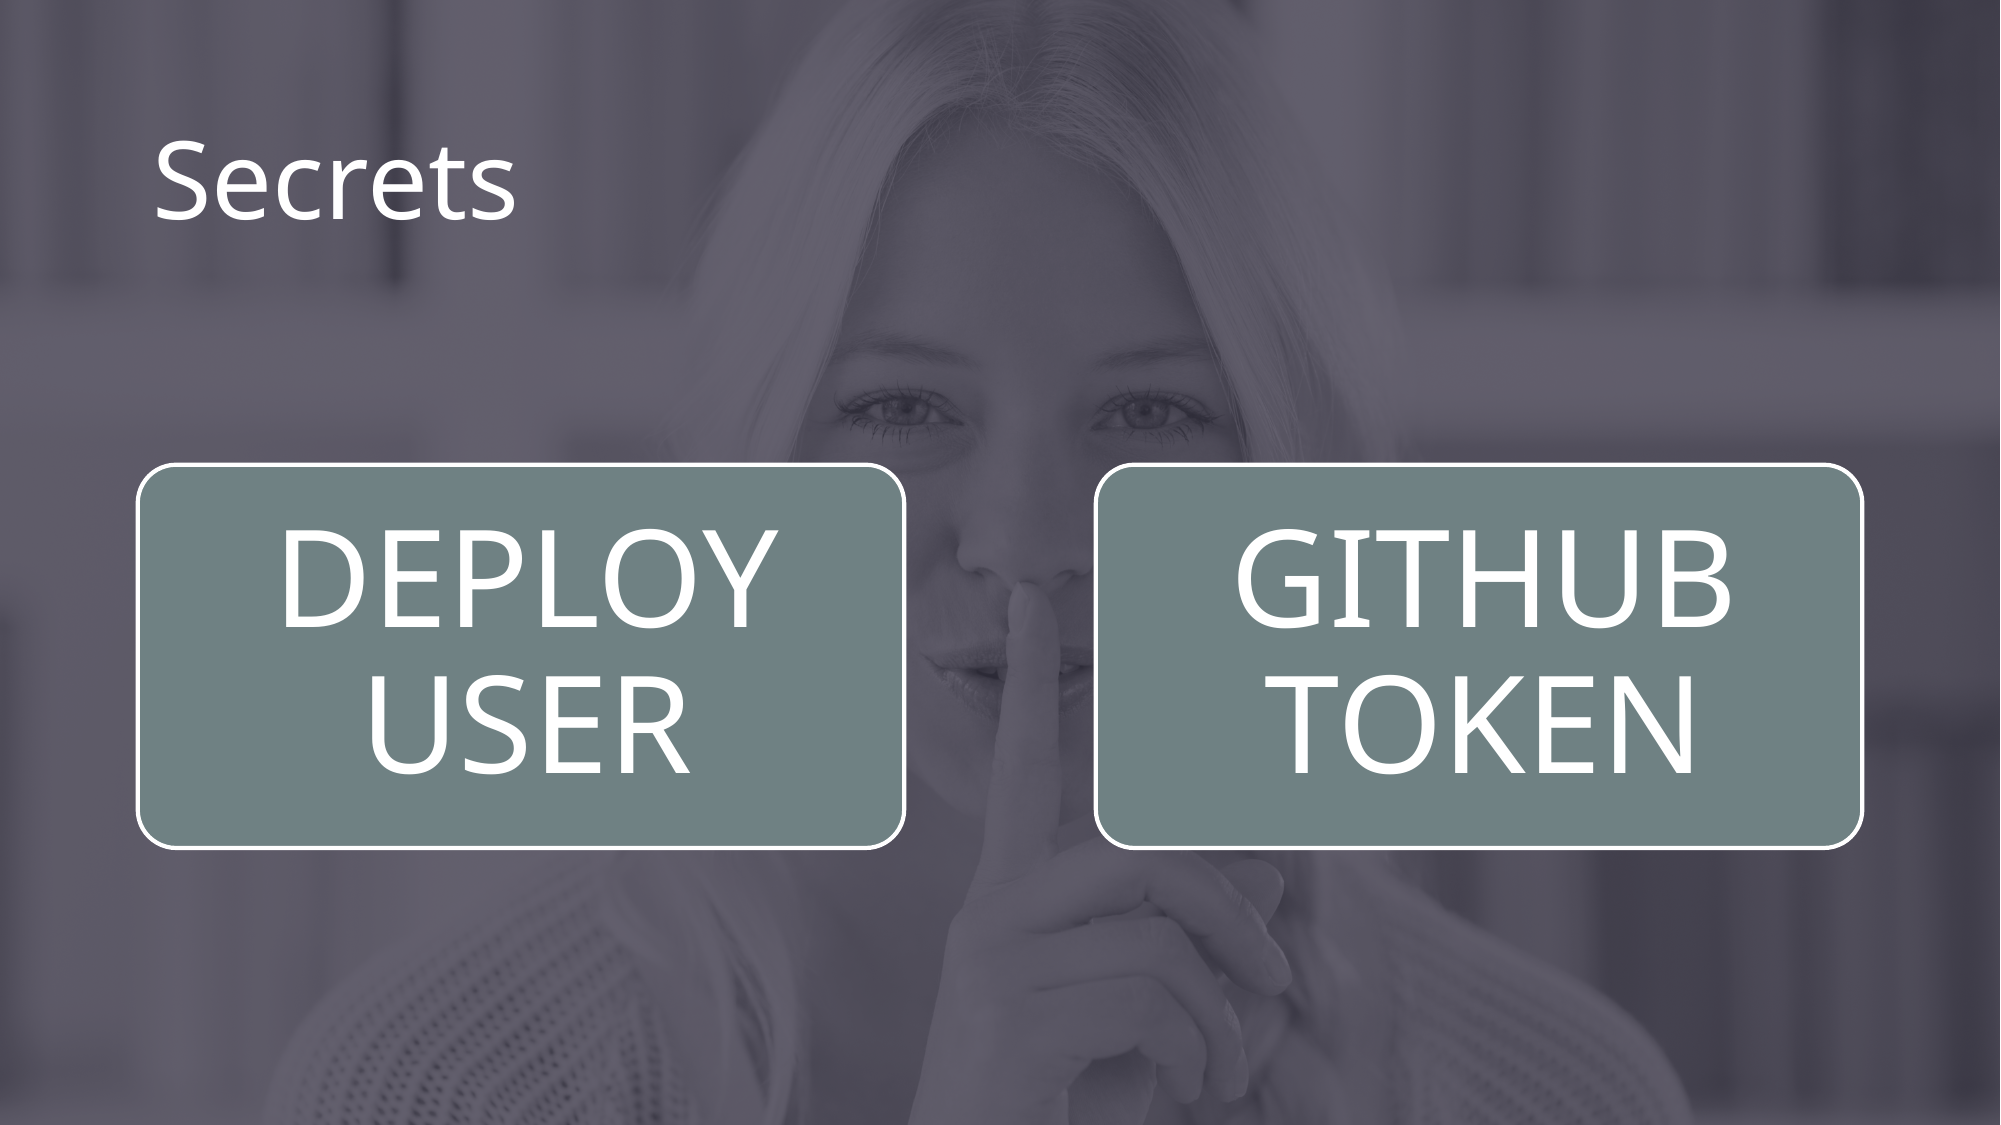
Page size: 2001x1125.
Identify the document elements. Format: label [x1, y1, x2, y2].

picture [0, 0, 2000, 1125]
list [136, 298, 1863, 1014]
